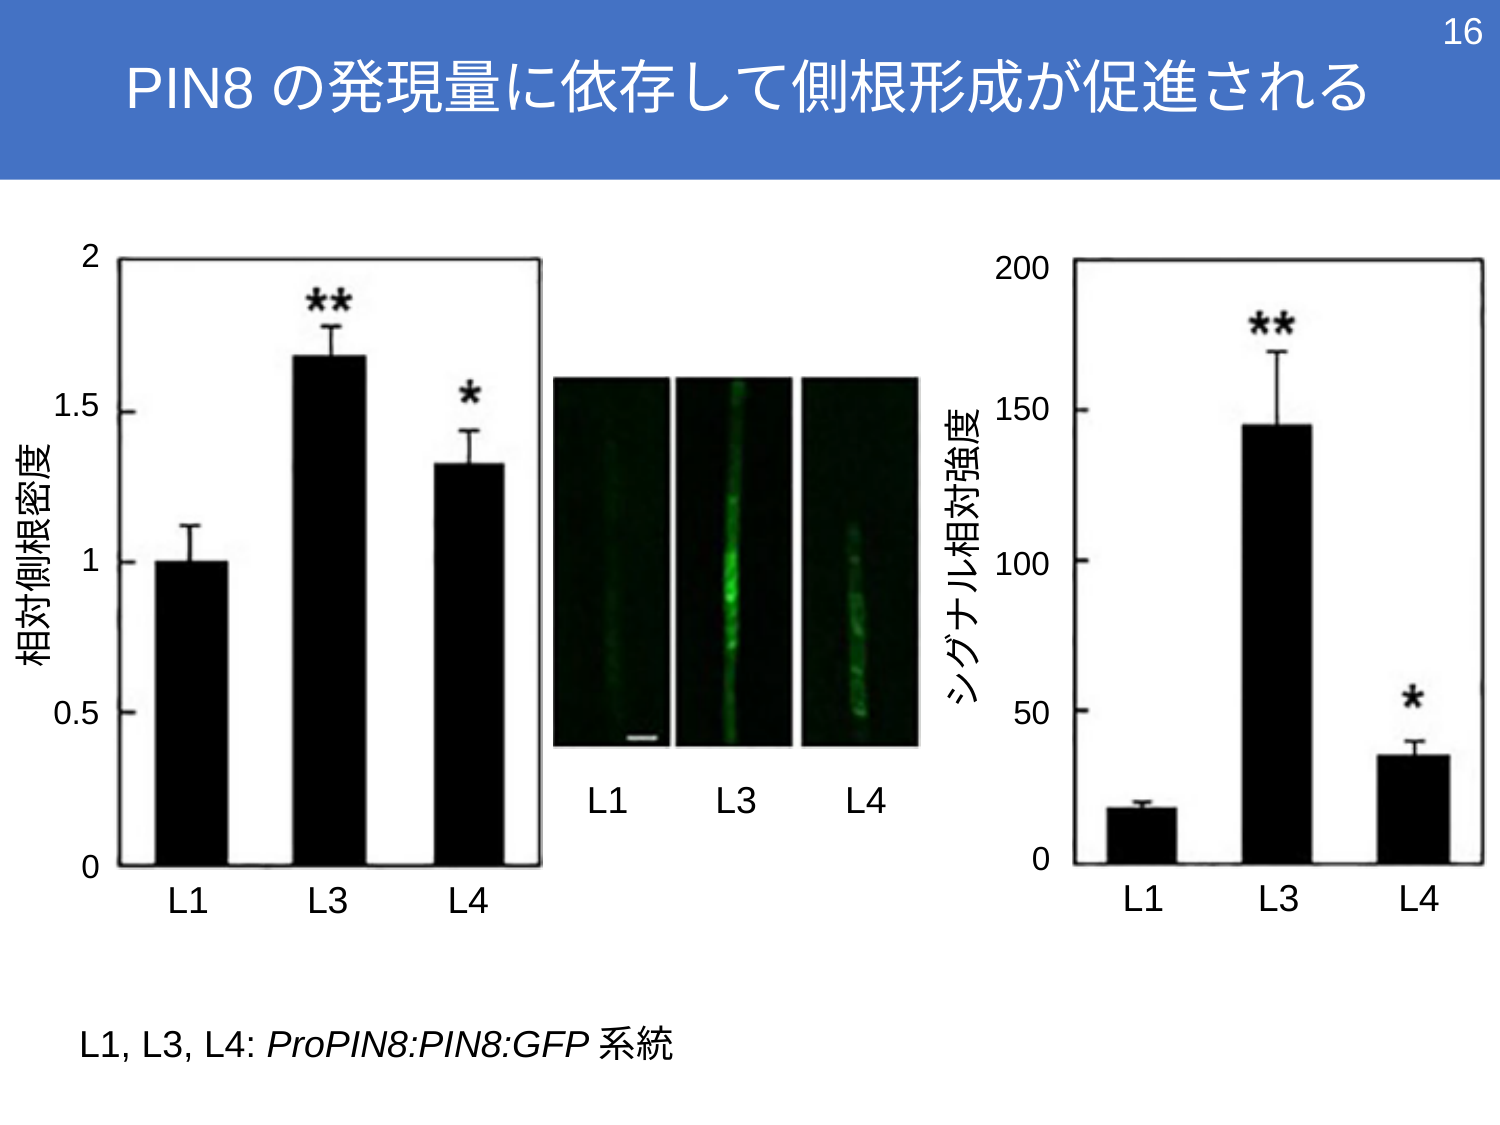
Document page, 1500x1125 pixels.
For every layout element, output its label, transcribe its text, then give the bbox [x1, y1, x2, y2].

text_box L1, L3, L4: ProPIN8:PIN8:GFP系統 [64, 1012, 689, 1073]
slide_number 15 [1161, 0, 1499, 60]
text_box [37, 227, 543, 930]
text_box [979, 238, 1488, 928]
text_box 相対側根密度 [2, 427, 37, 683]
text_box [553, 375, 921, 830]
title PIN8の発現量に依存して側根形成が促進される [0, 0, 1500, 180]
text_box シグナル相対強度 [931, 393, 979, 723]
